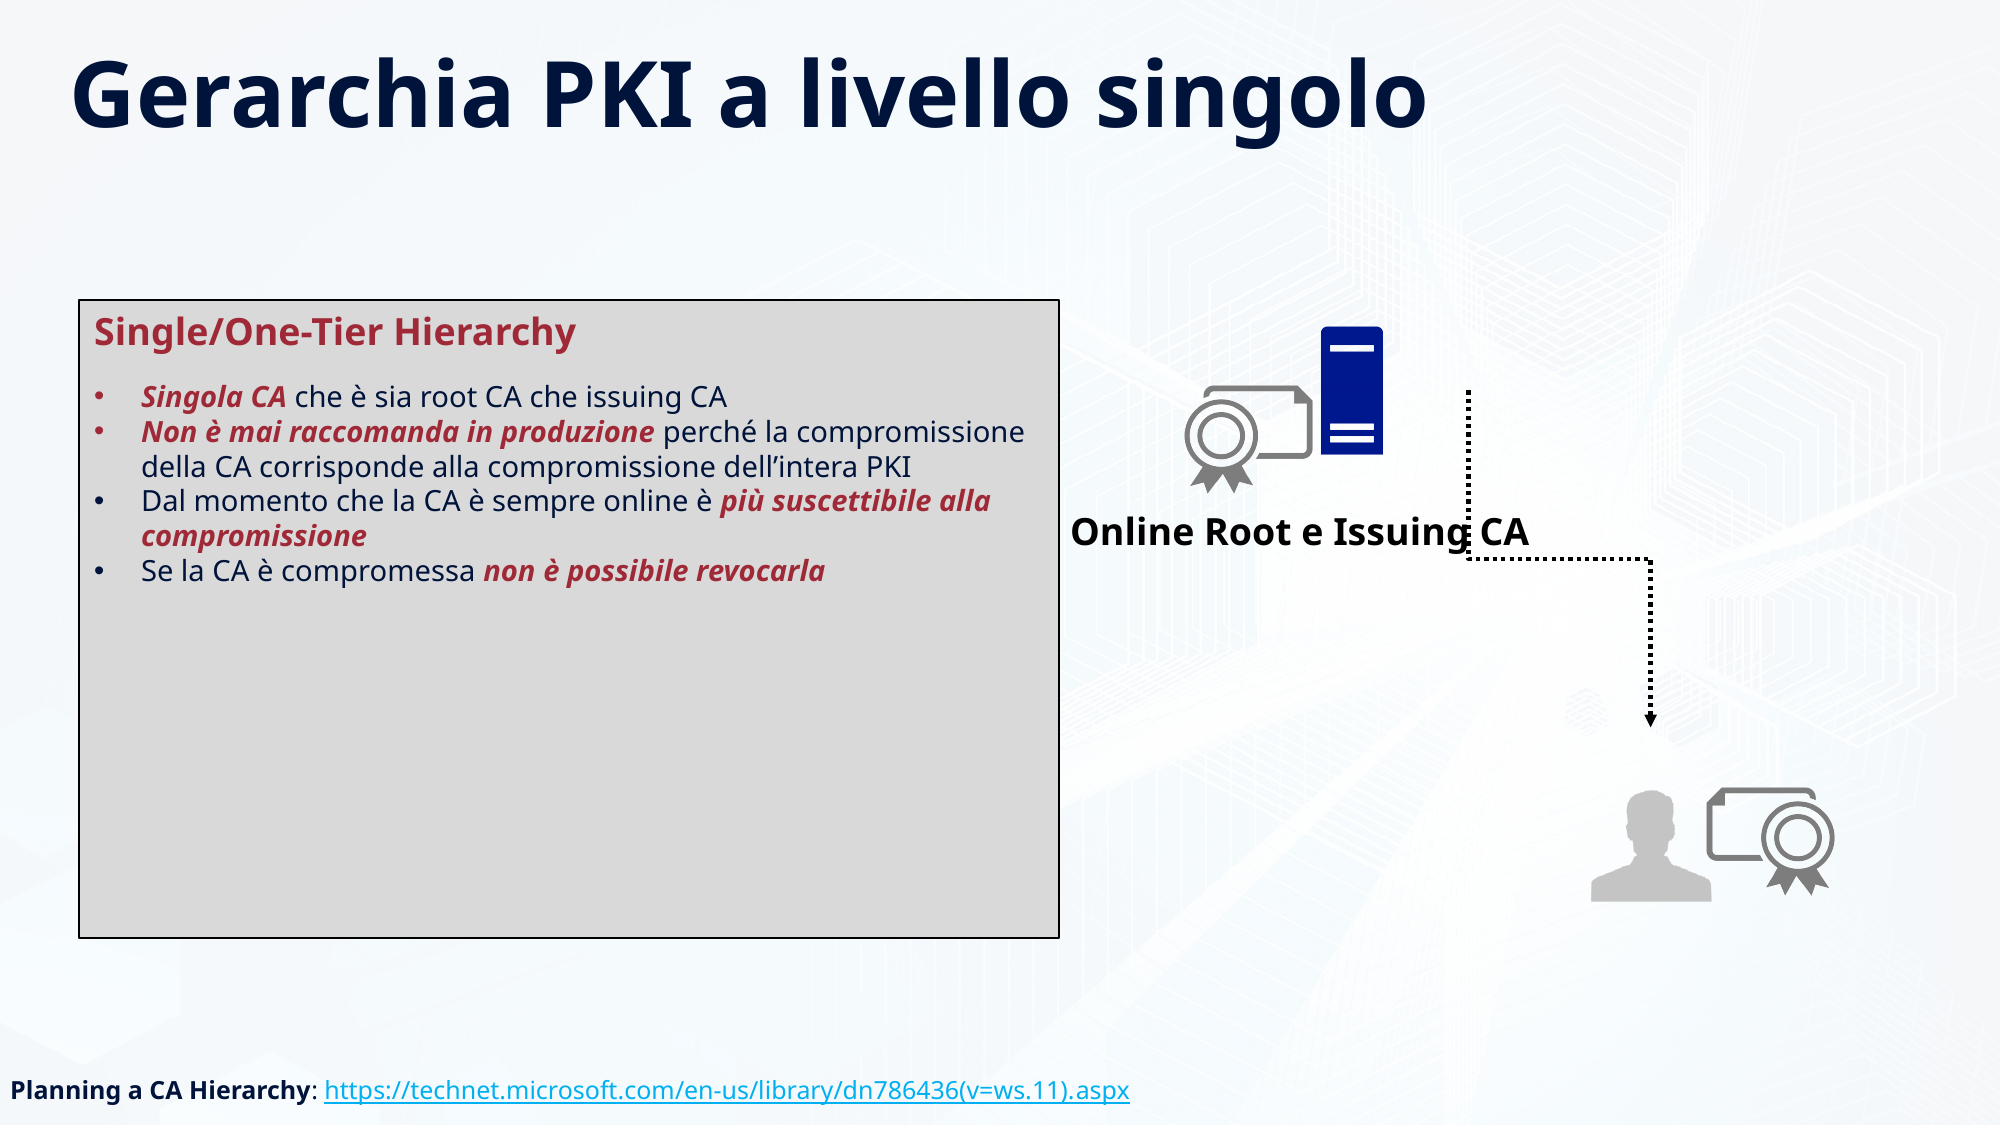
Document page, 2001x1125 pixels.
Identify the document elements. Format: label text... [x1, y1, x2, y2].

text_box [1086, 326, 1835, 912]
text_box Single/One-Tier Hierarchy Singola CA che è sia root CA che issuing CA Non è mai raccomanda in produzione perché la compromissione della CA corrisponde alla compromissione dell’intera PKI Dal momento che la CA è sempre online è più suscettibile alla compromissione Se la CA è compromessa non è possibile revocarla [79, 300, 1060, 938]
text_box Planning a CA Hierarchy: https://technet.microsoft.com/en-us/library/dn786436(v=ws.11).aspx [10, 1074, 1131, 1109]
title Gerarchia PKI a livello singolo [55, 29, 1945, 166]
